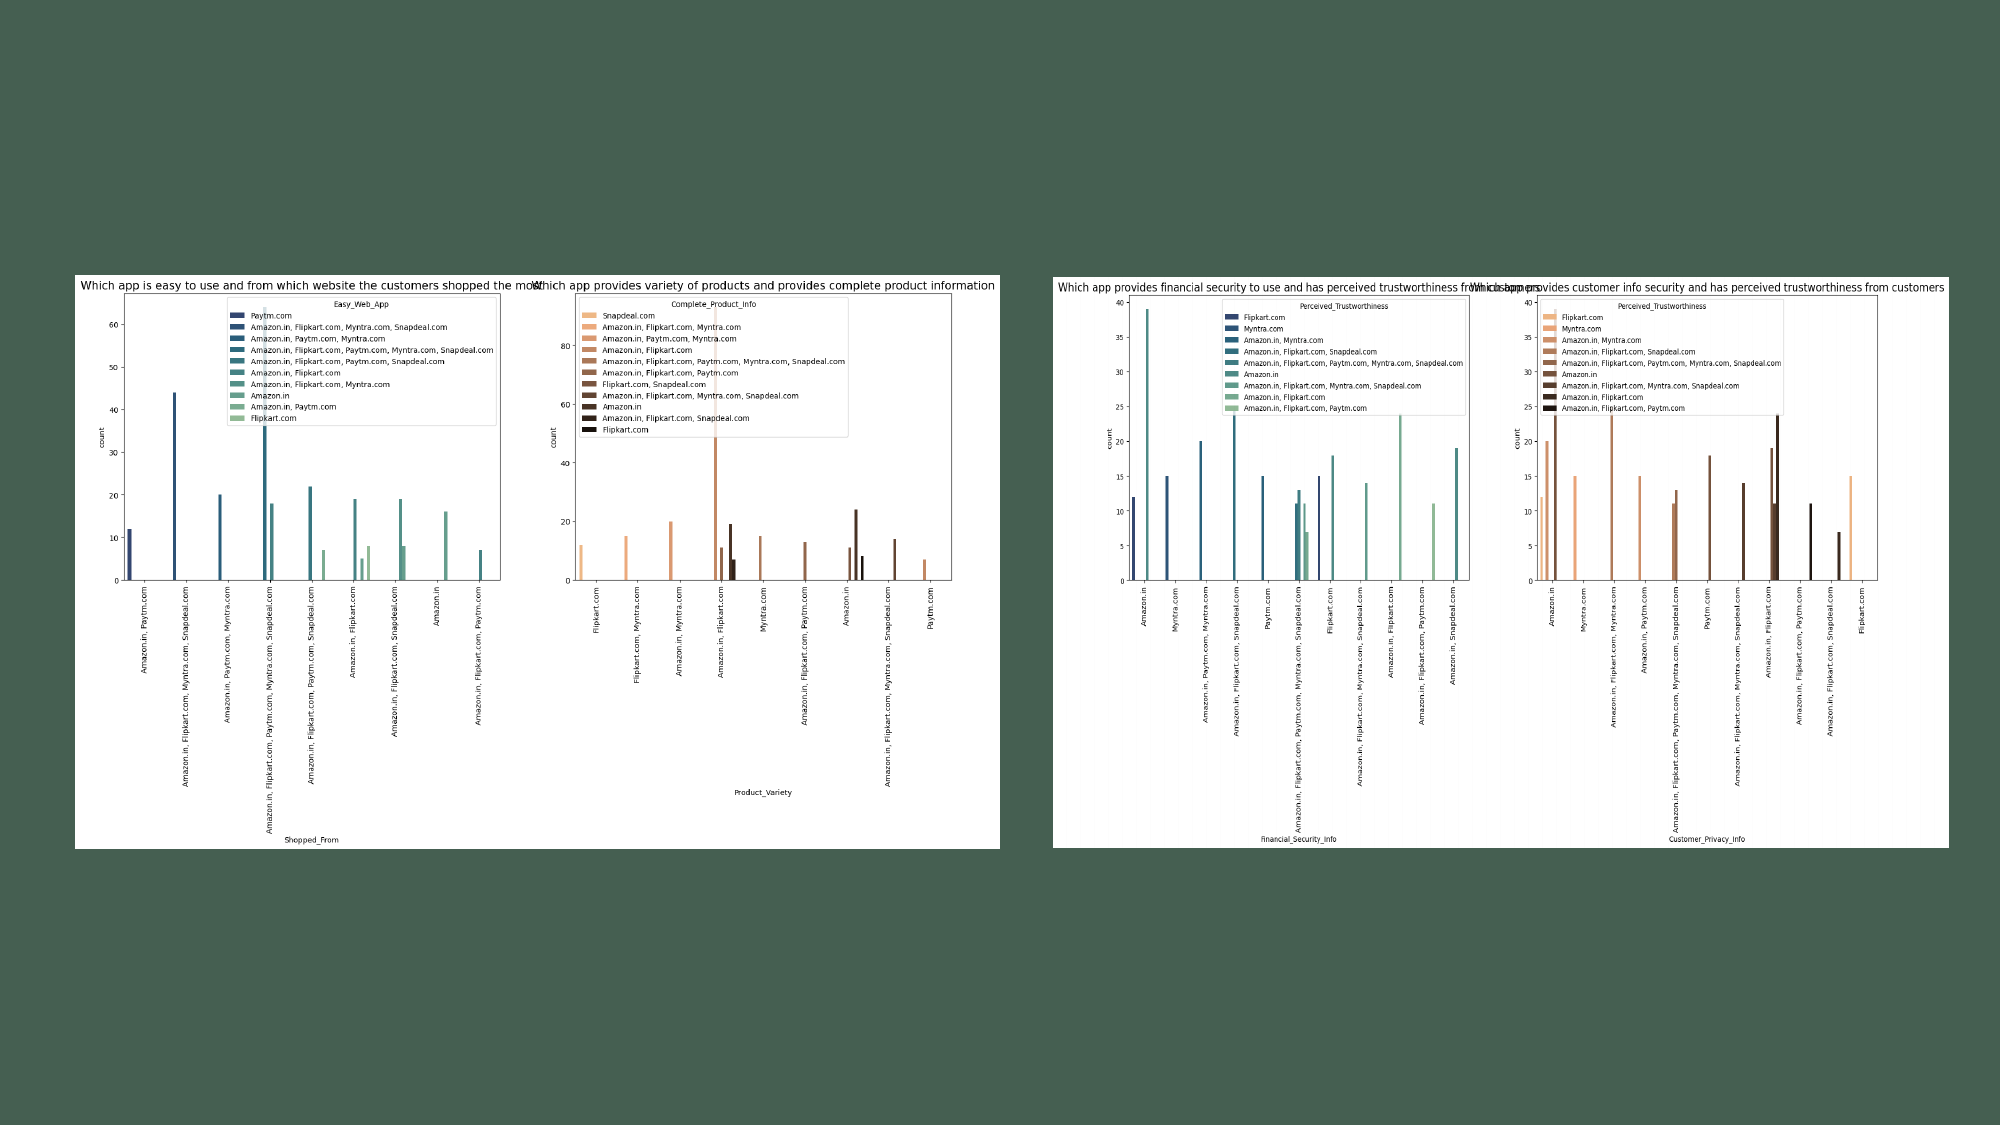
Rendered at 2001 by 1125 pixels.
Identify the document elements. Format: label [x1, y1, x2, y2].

list [75, 275, 1000, 849]
picture [1053, 277, 1949, 848]
